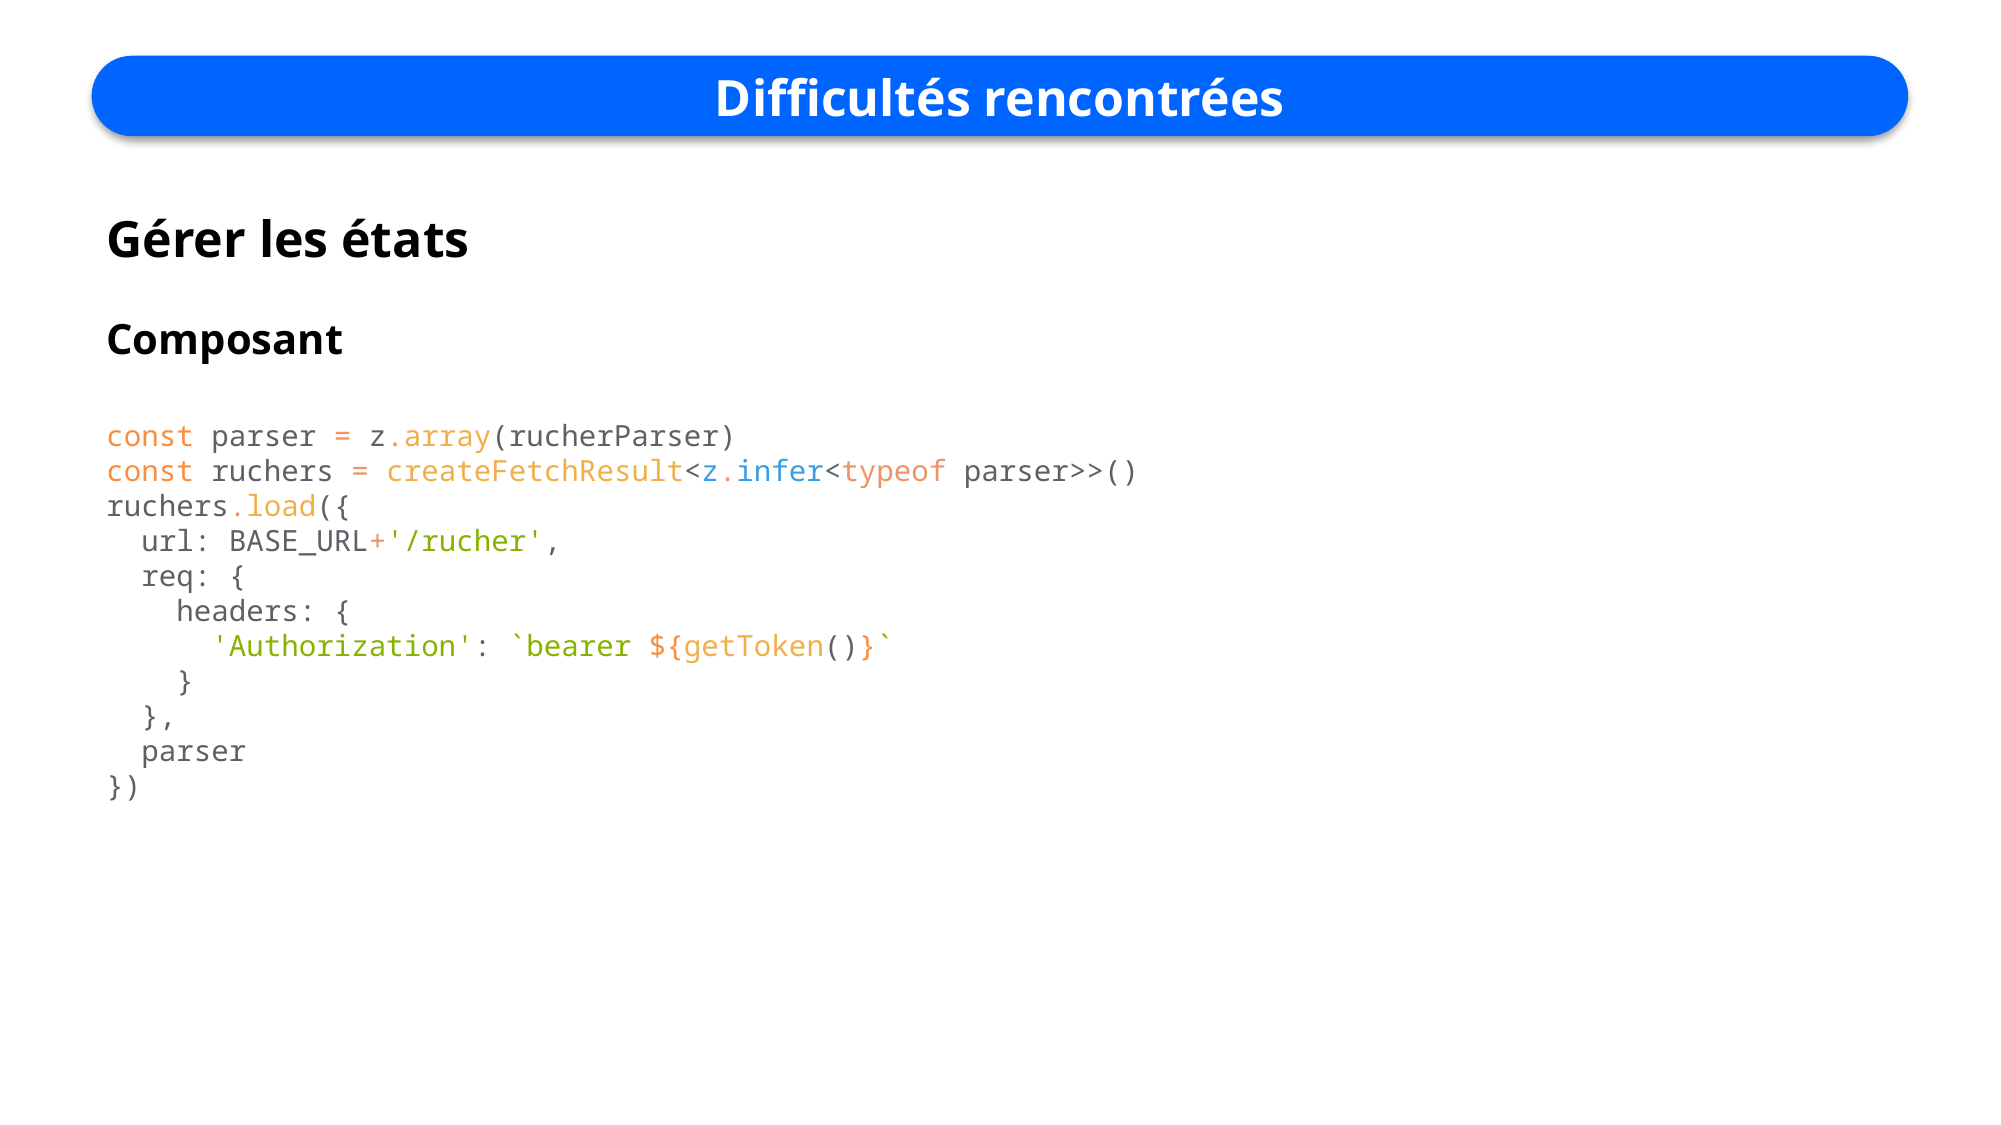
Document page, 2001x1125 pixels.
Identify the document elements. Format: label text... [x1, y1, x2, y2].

text_box Gérer les états [91, 199, 689, 275]
text_box const parser = z.array(rucherParser) const ruchers = createFetchResult<z.infer<typeof parser>>() ruchers.load({ url: BASE_URL+'/rucher', req: { headers: { 'Authorization': `bearer ${getToken()}` } }, parser }) [91, 410, 1458, 845]
text_box Difficultés rencontrées [90, 54, 1910, 138]
text_box Composant [91, 305, 689, 370]
